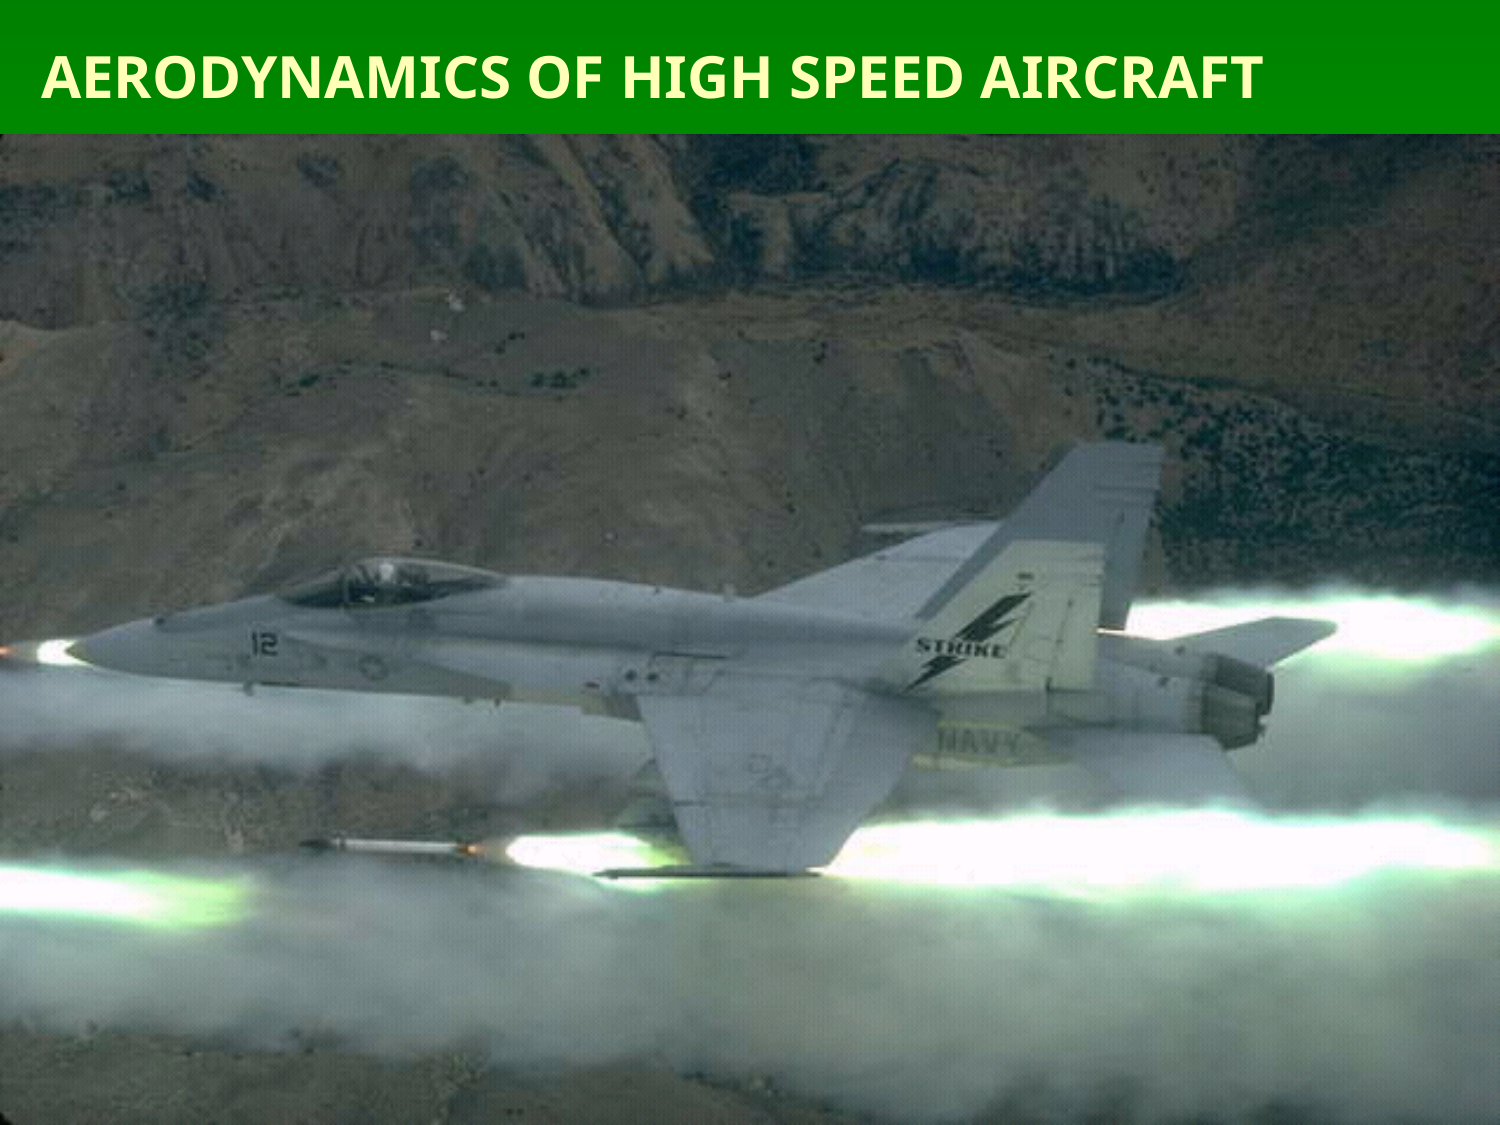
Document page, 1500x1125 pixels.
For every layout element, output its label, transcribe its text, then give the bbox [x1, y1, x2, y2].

title AERODYNAMICS OF HIGH SPEED AIRCRAFT [26, 40, 1482, 132]
picture [0, 133, 1500, 1125]
